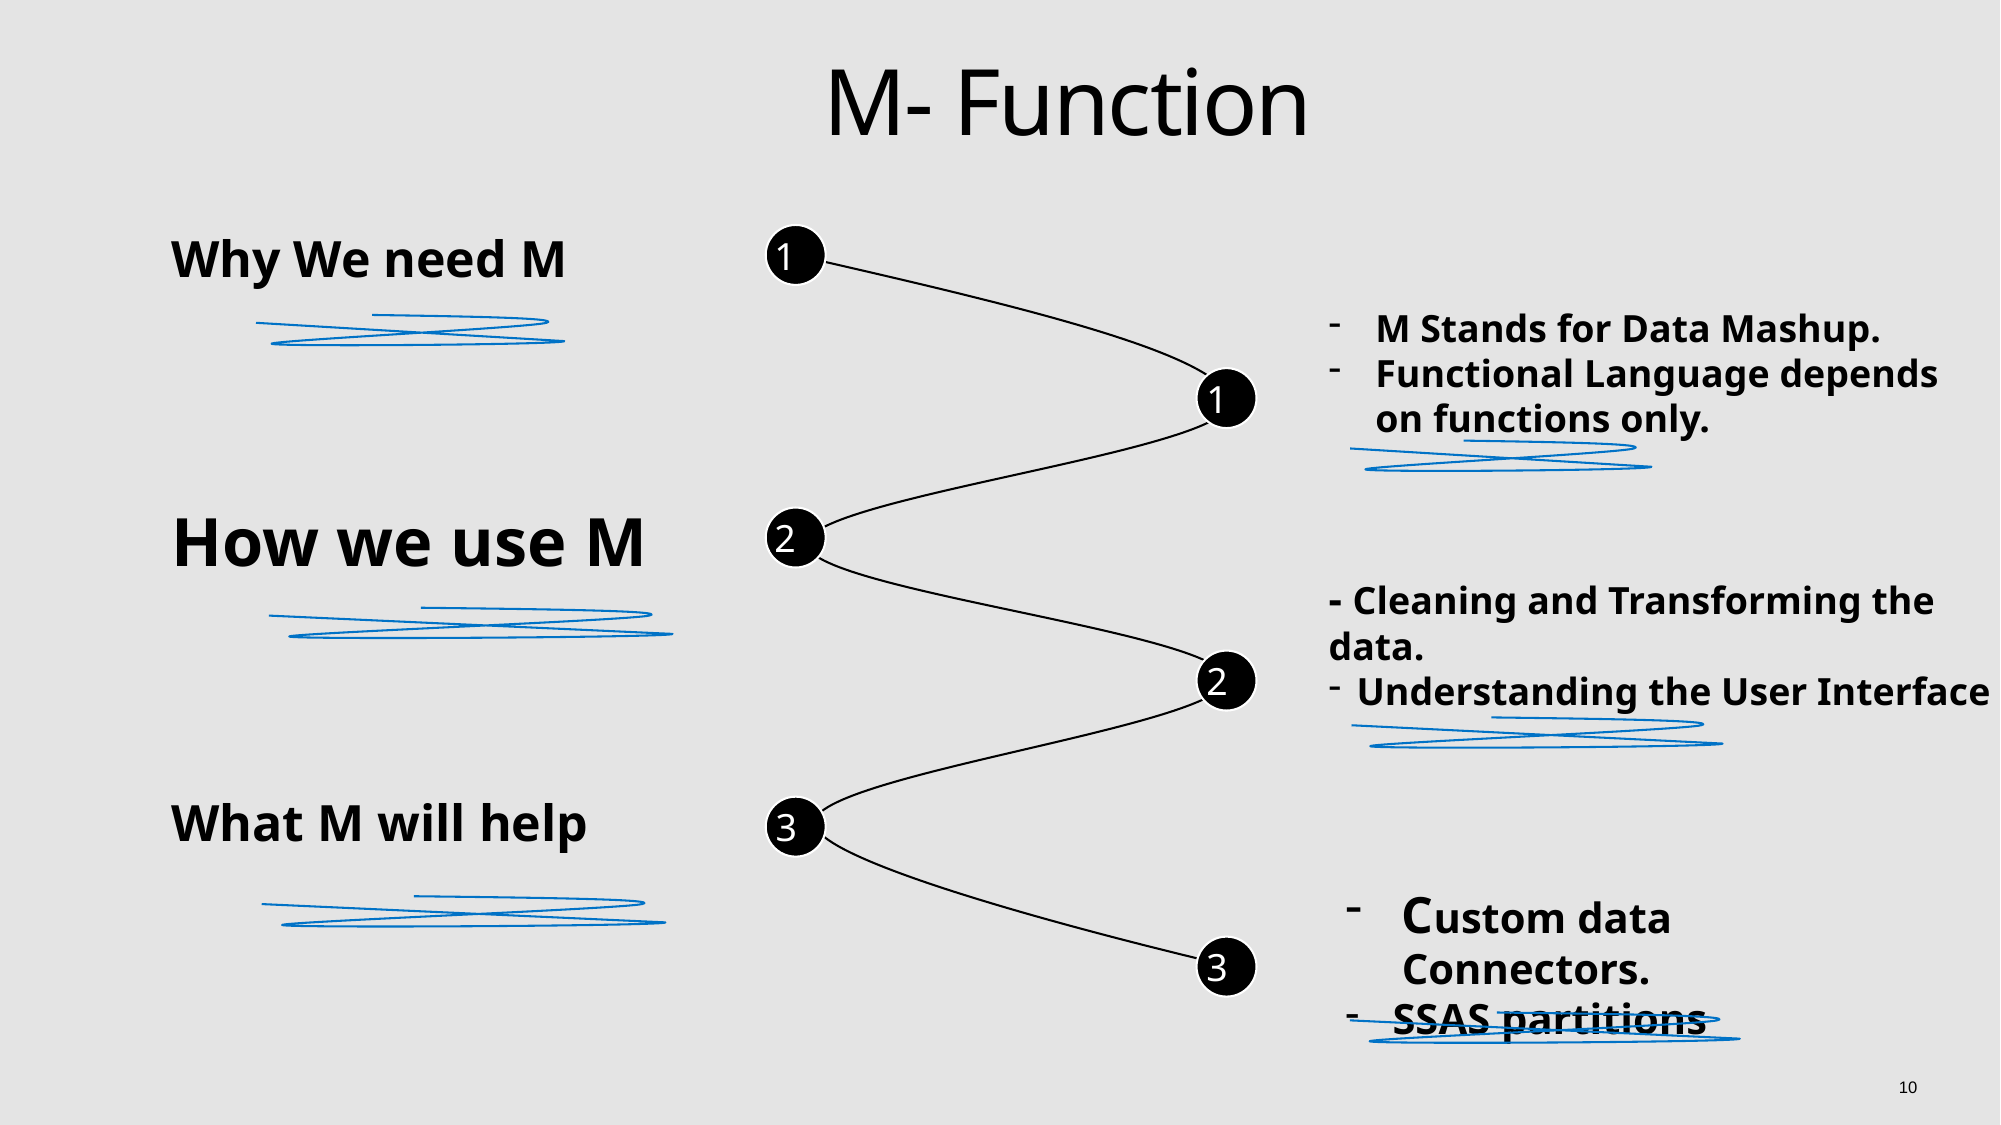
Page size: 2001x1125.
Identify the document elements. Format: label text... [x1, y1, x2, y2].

text_box 3 [1196, 936, 1257, 997]
text_box 3 [765, 796, 826, 857]
text_box 2 [765, 507, 826, 568]
text_box How we use M [171, 478, 686, 601]
text_box 1 [765, 224, 826, 285]
text_box Custom data Connectors. SSAS partitions [1345, 902, 1912, 1024]
text_box 2 [1196, 650, 1257, 711]
text_box [1349, 1012, 1740, 1043]
text_box What M will help [171, 760, 848, 883]
text_box [261, 896, 666, 927]
text_box [268, 607, 673, 639]
text_box M Stands for Data Mashup. Functional Language depends on functions only. [1328, 334, 1996, 456]
text_box - Cleaning and Transforming the data. Understanding the User Interface [1328, 582, 2000, 704]
text_box [802, 262, 1214, 959]
title M- Function [323, 28, 1813, 171]
text_box [256, 314, 565, 346]
text_box Why We need M [171, 196, 627, 318]
text_box 1 [1196, 368, 1257, 429]
text_box [1351, 717, 1723, 748]
text_box [1350, 440, 1652, 471]
